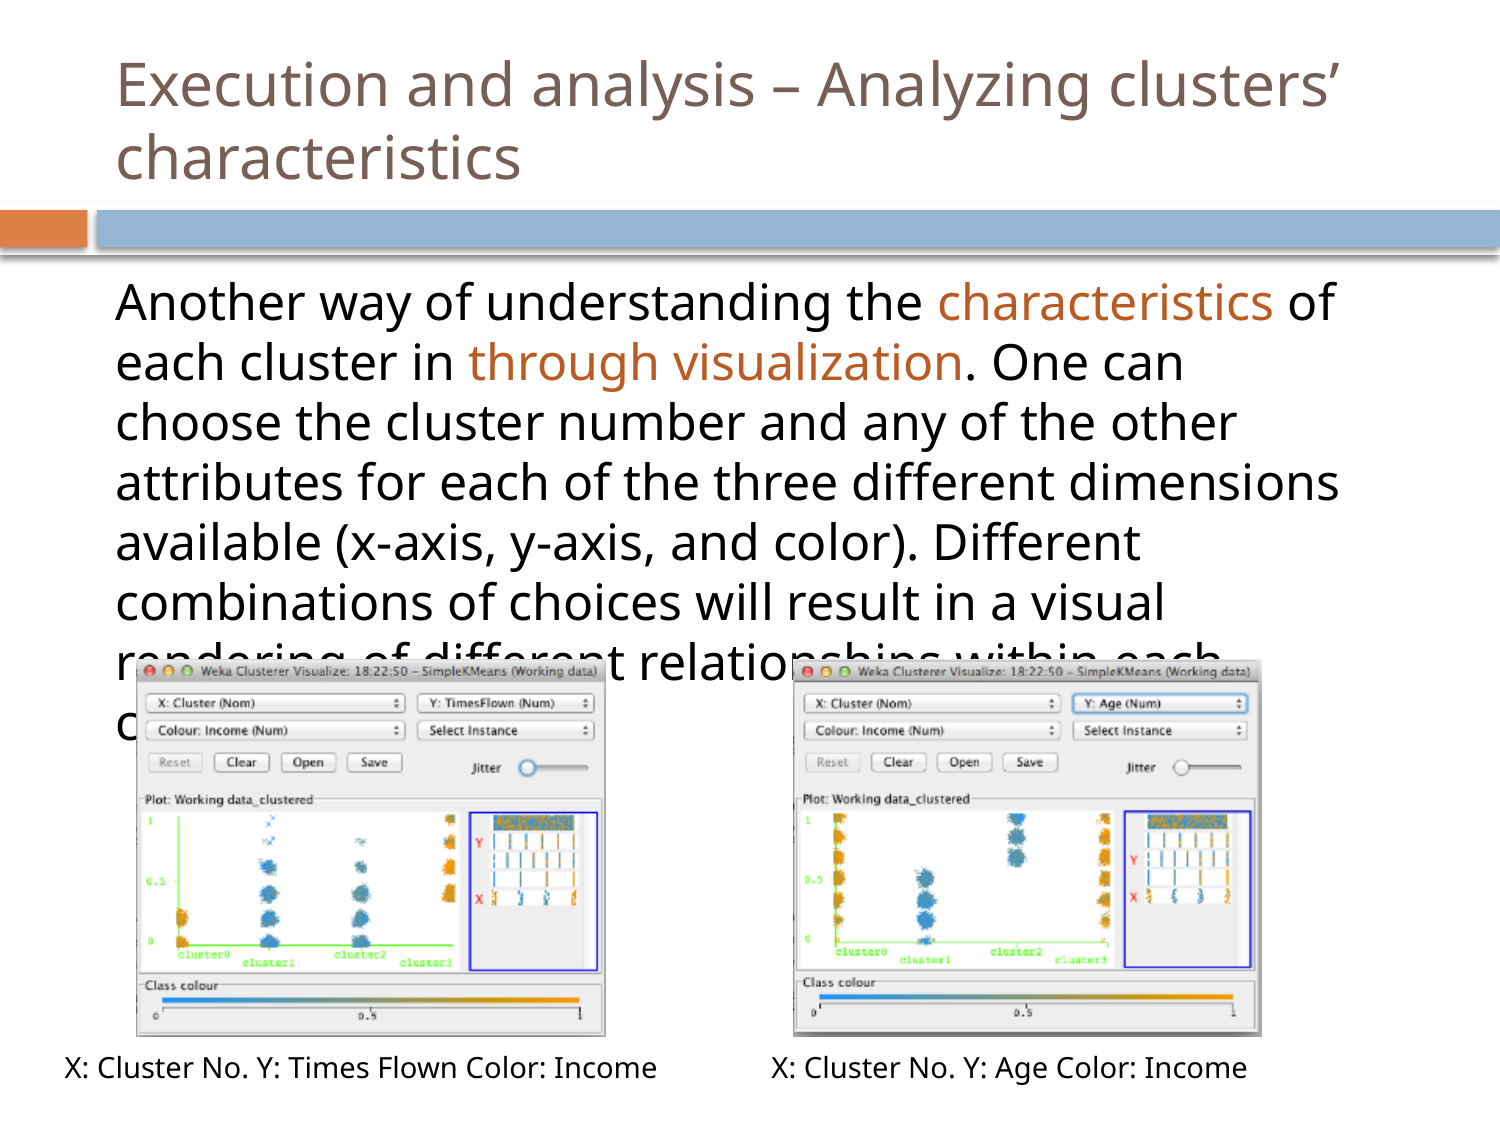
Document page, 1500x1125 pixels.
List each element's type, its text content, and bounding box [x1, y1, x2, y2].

text_box X: Cluster No. Y: Age Color: Income [756, 1042, 1271, 1092]
title Execution and analysis – Analyzing clusters’ characteristics [100, 37, 1438, 200]
list Another way of understanding the characteristics of each cluster in through visualization. One can choose the cluster number and any of the other attributes for each of the three different dimensions available (x-axis, y-axis, and color). Different combinations of choices will result in a visual rendering of different relationships within each cluster. [100, 262, 1367, 1000]
text_box X: Cluster No. Y: Times Flown Color: Income [49, 1042, 681, 1092]
picture [793, 659, 1262, 1038]
picture [135, 659, 606, 1038]
